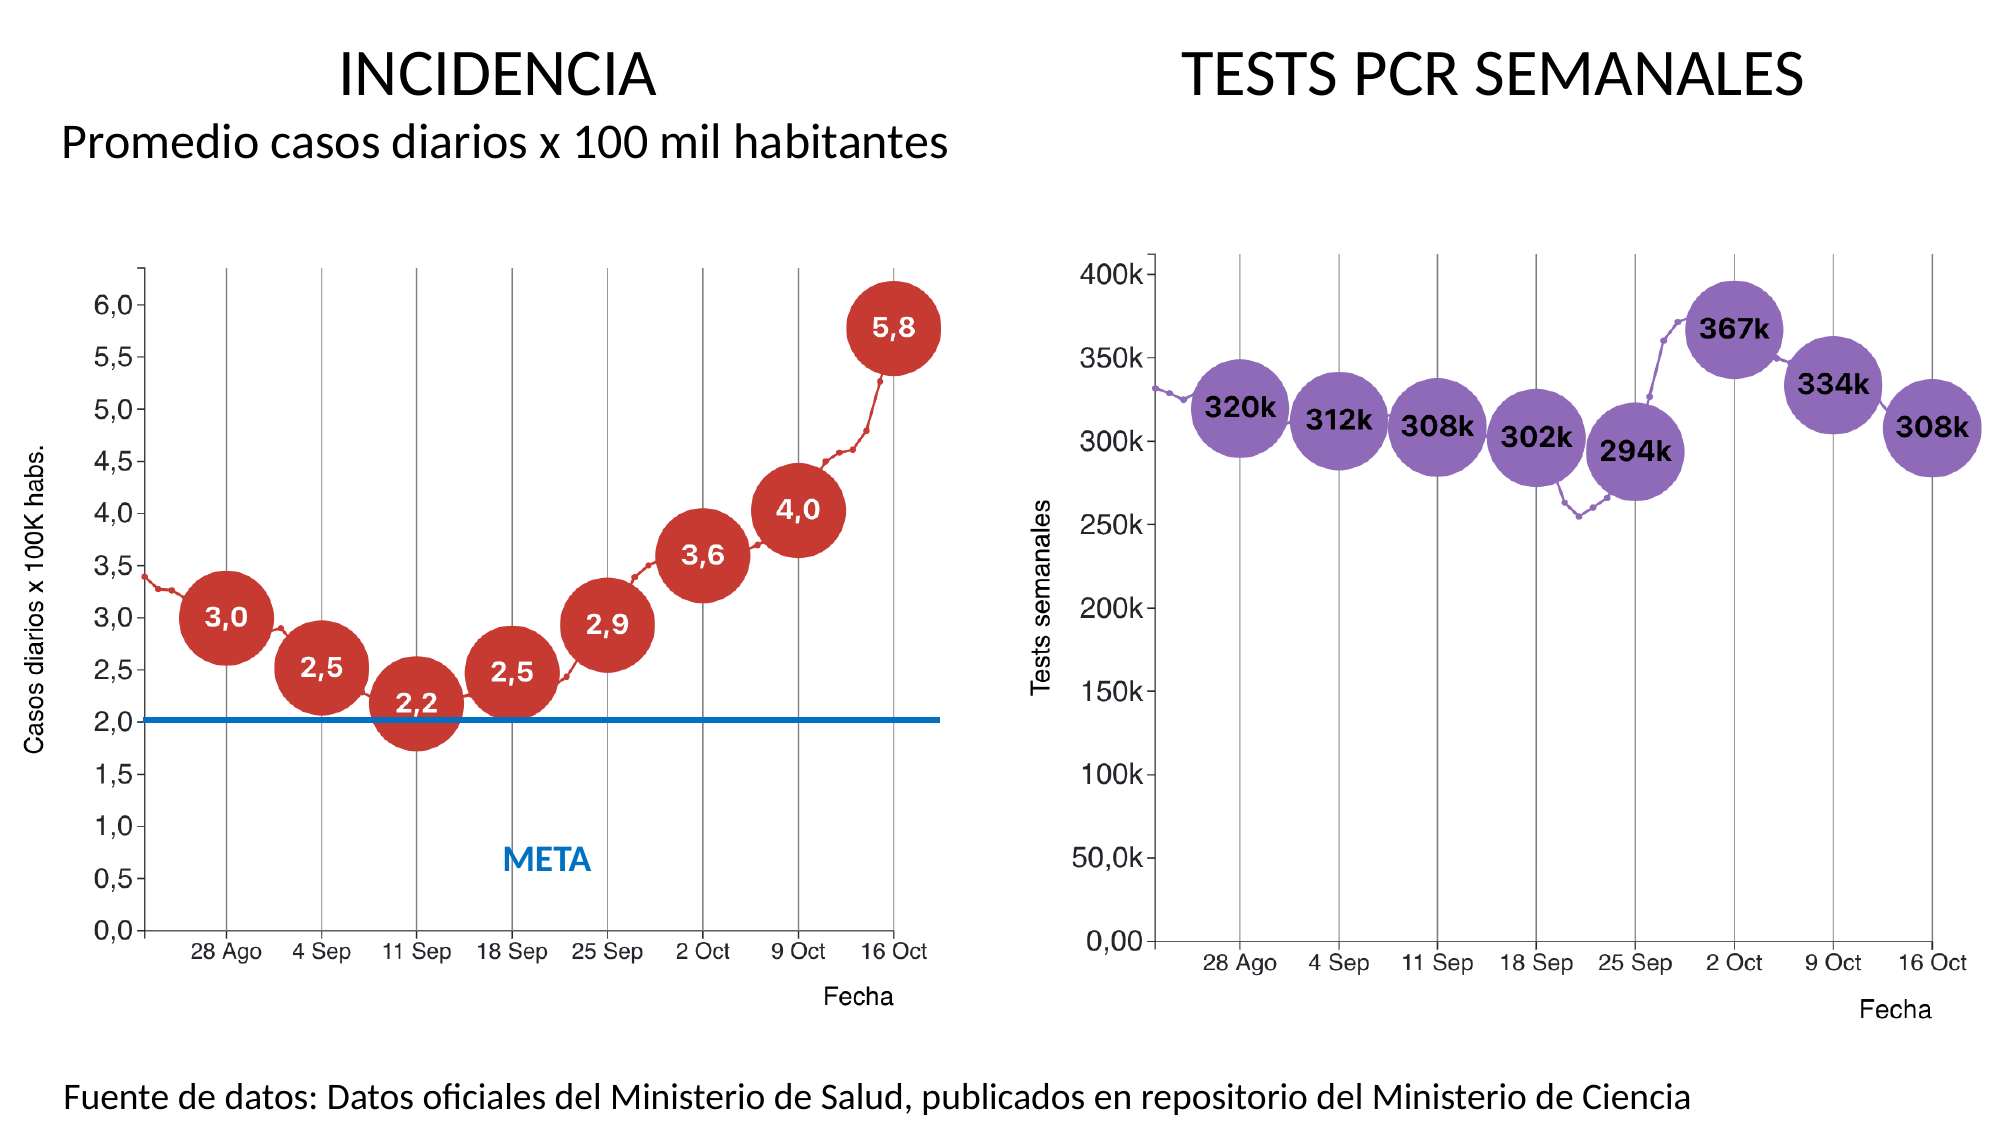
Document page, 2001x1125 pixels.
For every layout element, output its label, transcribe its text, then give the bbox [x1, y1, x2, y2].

text_box INCIDENCIA Promedio casos diarios x 100 mil habitantes [30, 20, 980, 176]
picture [4, 255, 952, 1010]
text_box TESTS PCR SEMANALES [1026, 20, 1976, 116]
picture [1026, 244, 1986, 1022]
